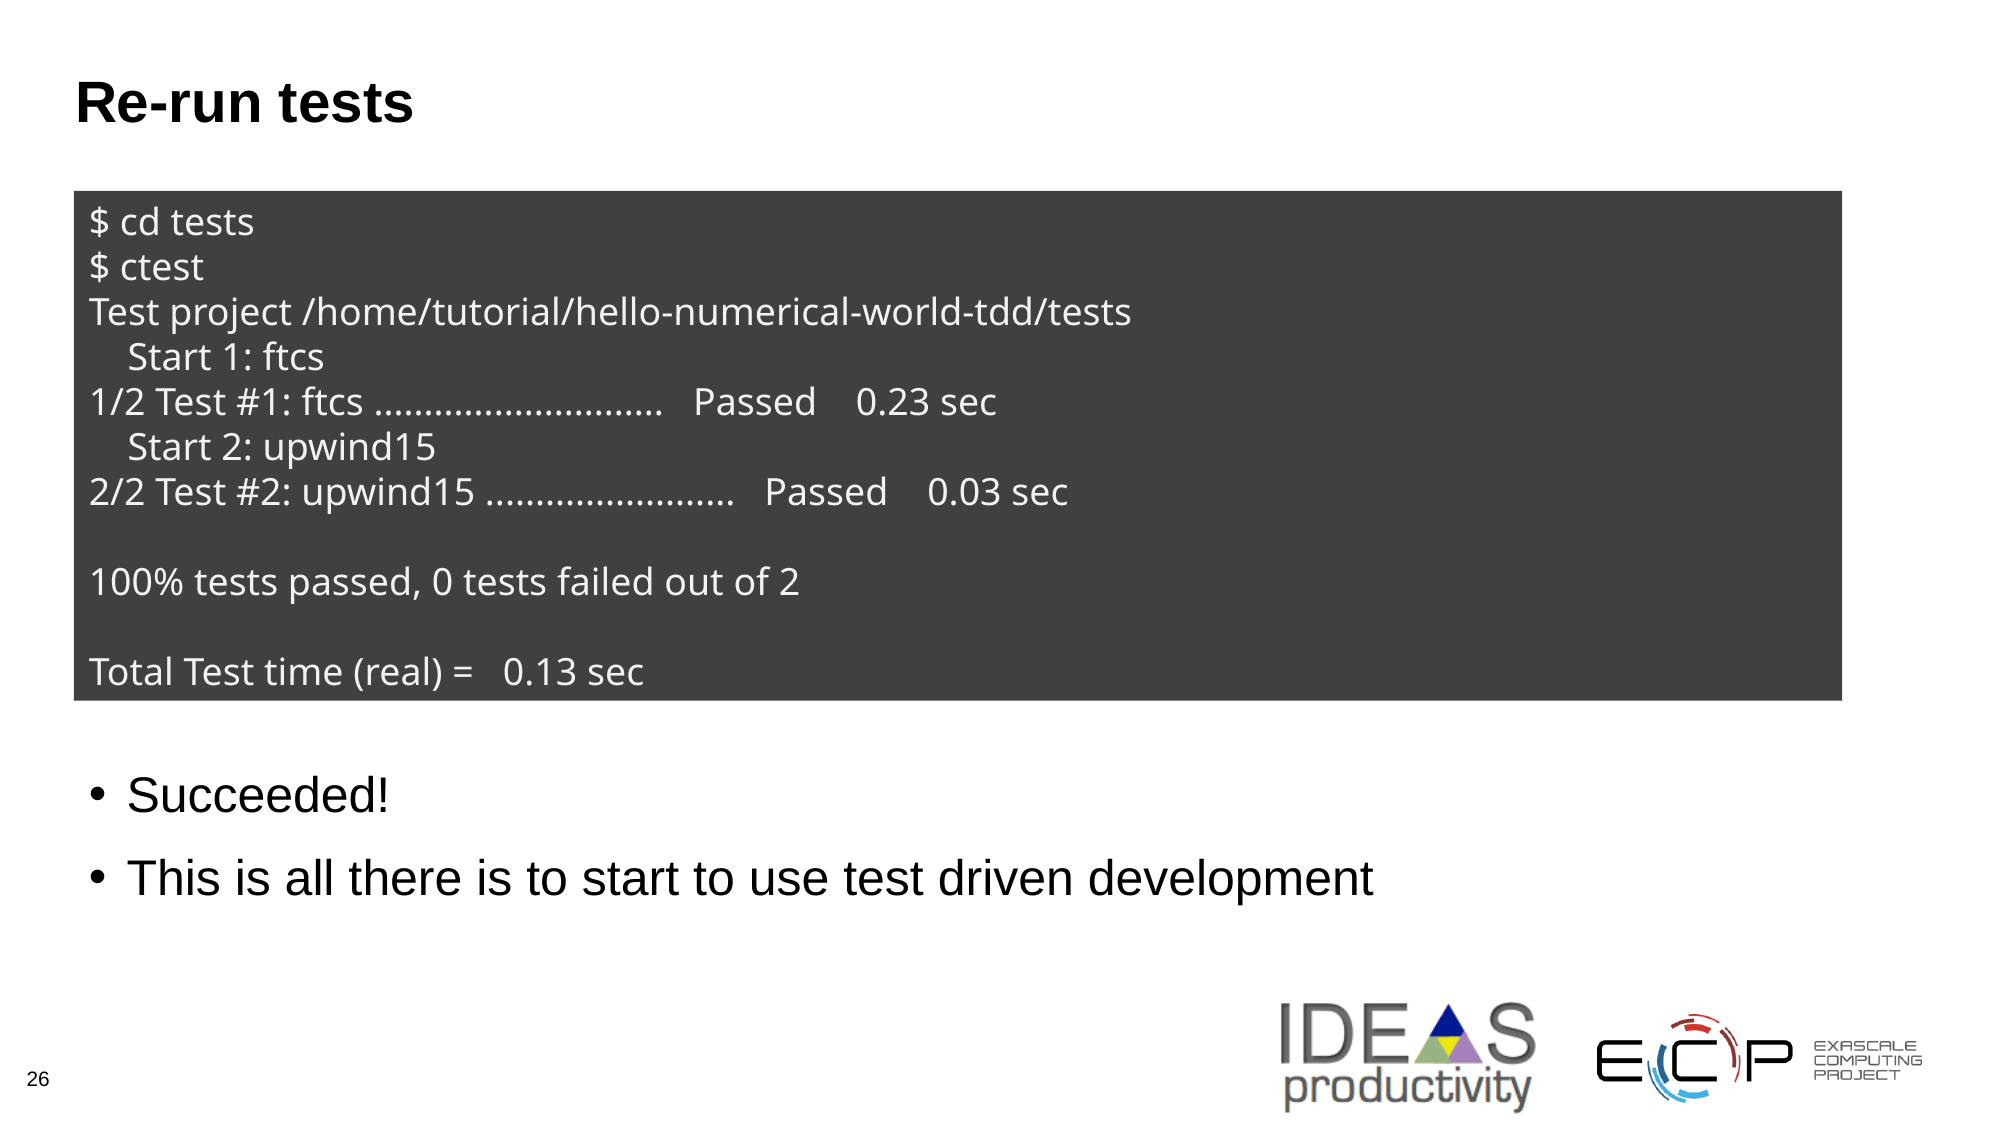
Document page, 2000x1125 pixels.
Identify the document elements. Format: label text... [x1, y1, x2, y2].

title Re-run tests [59, 67, 1926, 218]
text_box $ cd tests $ ctest Test project /home/tutorial/hello-numerical-world-tdd/tests Start 1: ftcs 1/2 Test #1: ftcs ............................. Passed 0.23 sec Start 2: upwind15 2/2 Test #2: upwind15 ......................... Passed 0.03 sec 100% tests passed, 0 tests failed out of 2 Total Test time (real) = 0.13 sec [73, 190, 1843, 701]
text_box Succeeded! This is all there is to start to use test driven development [73, 761, 1401, 854]
picture [1280, 1002, 1537, 1114]
picture [1597, 1014, 1922, 1103]
